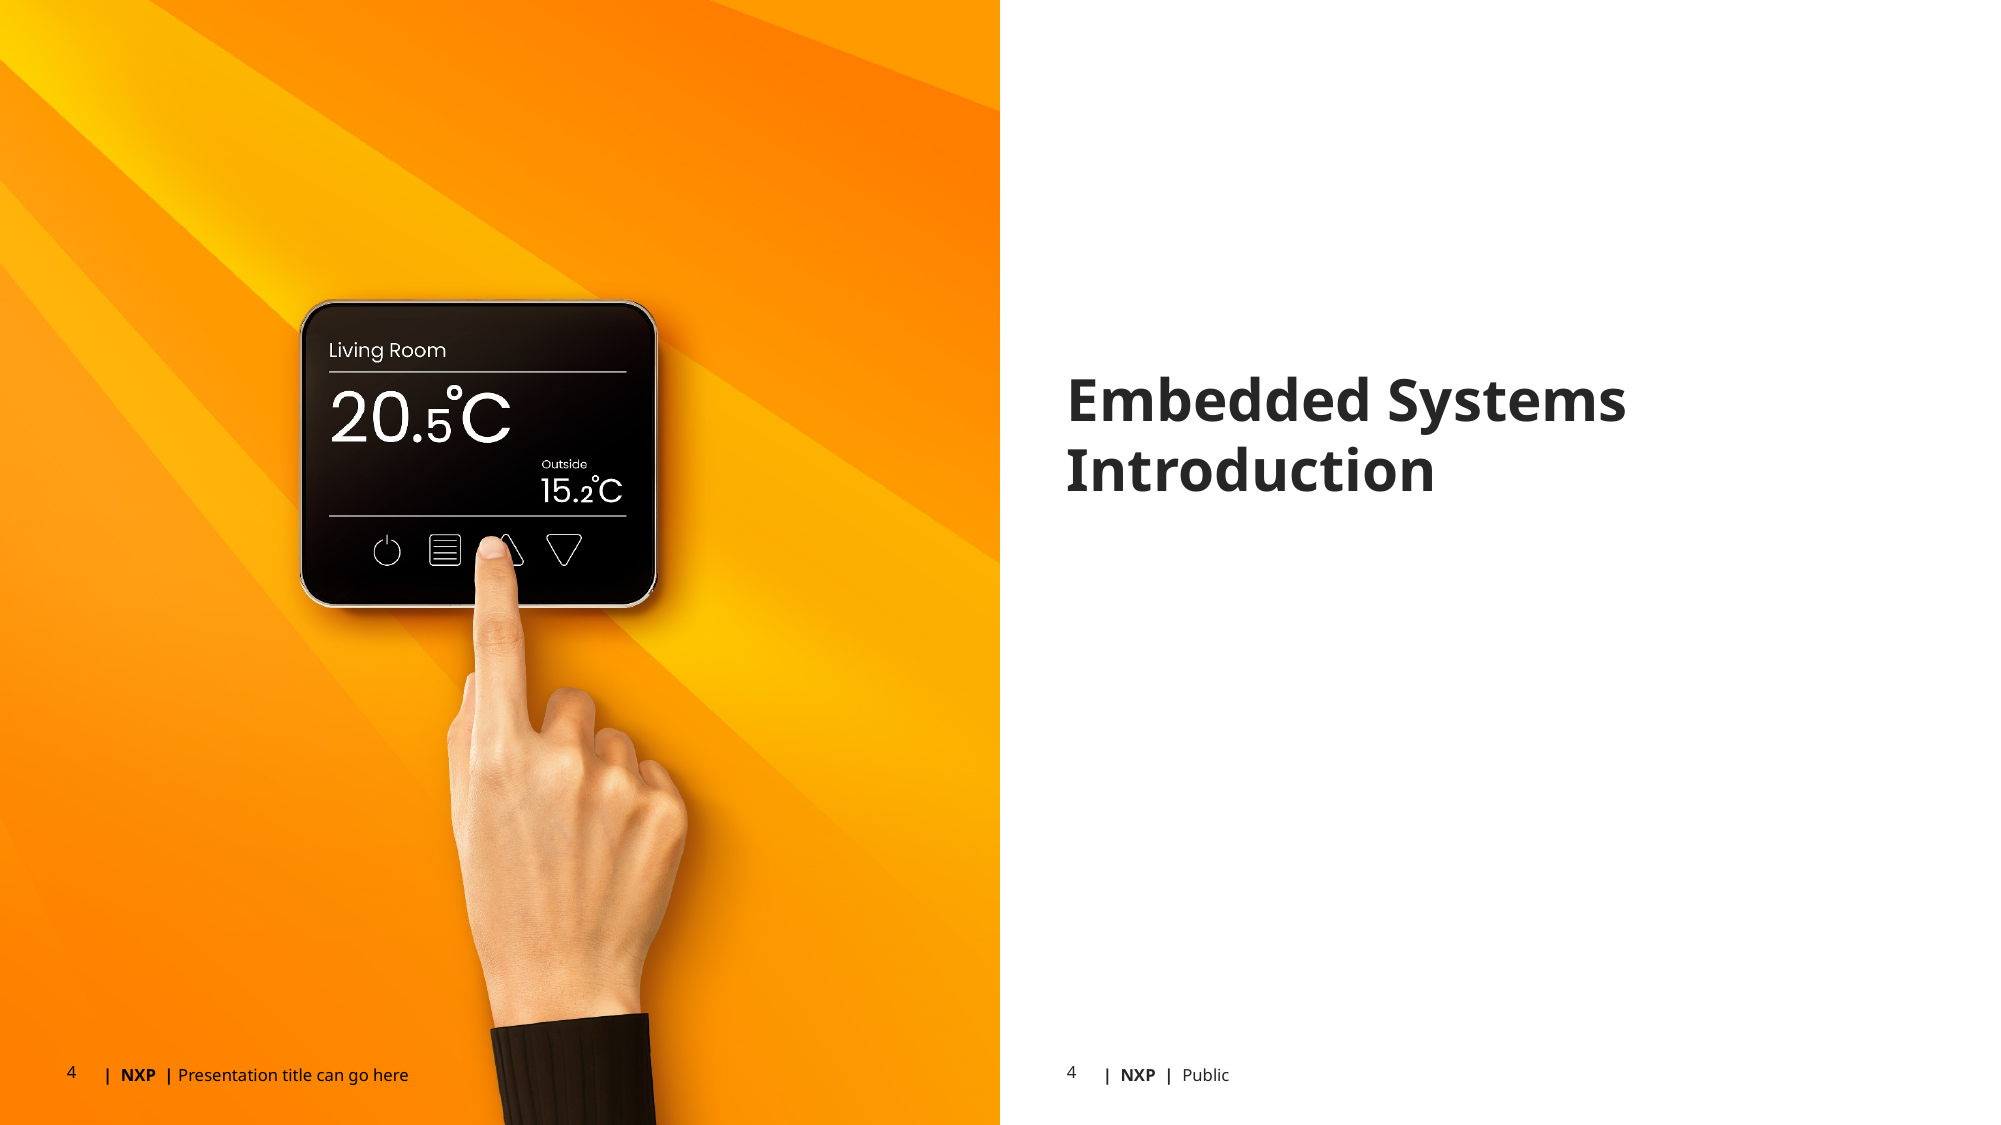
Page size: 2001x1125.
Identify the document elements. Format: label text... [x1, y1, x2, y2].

title Embedded Systems Introduction [1066, 263, 1894, 503]
picture [0, 0, 1000, 1125]
